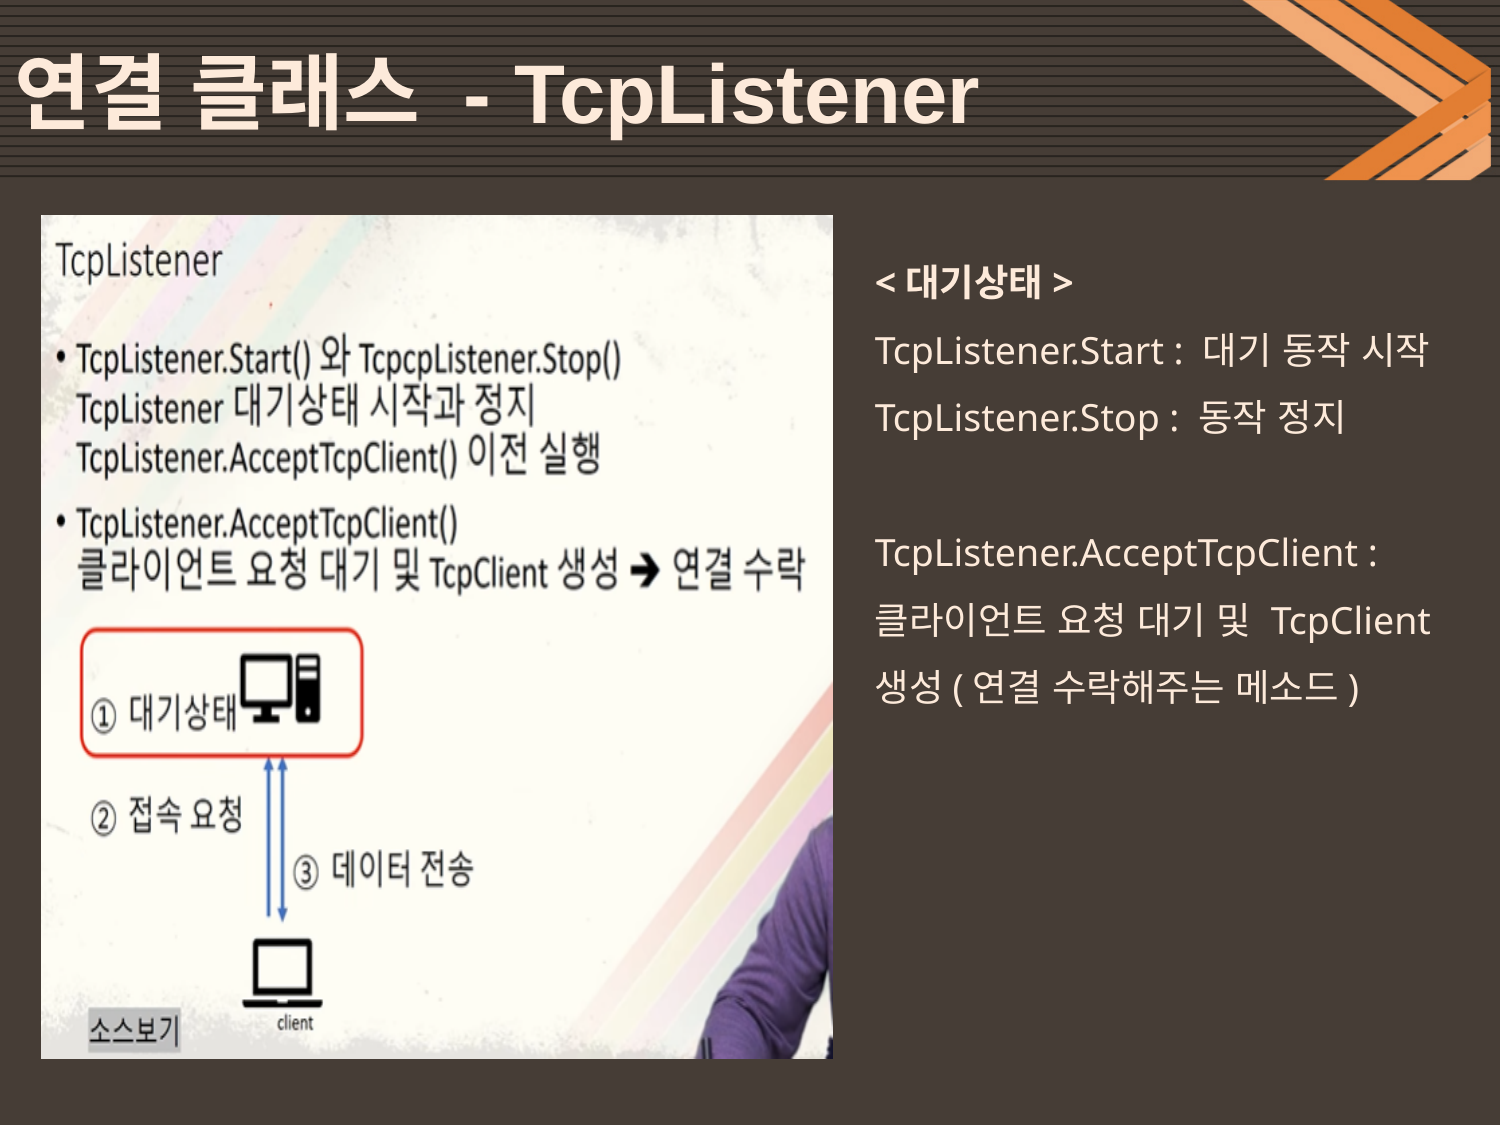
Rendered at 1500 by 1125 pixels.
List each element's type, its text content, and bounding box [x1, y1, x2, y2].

text_box <대기상태> TcpListener.Start : 대기 동작 시작 TcpListener.Stop : 동작 정지 TcpListener.AcceptTcpClient : 클라이언트 요청 대기 및 TcpClient 생성(연결 수락해주는 메소드) [860, 229, 1500, 717]
title 연결 클래스 - TcpListener [0, 2, 1500, 179]
picture [0, 179, 1500, 1125]
